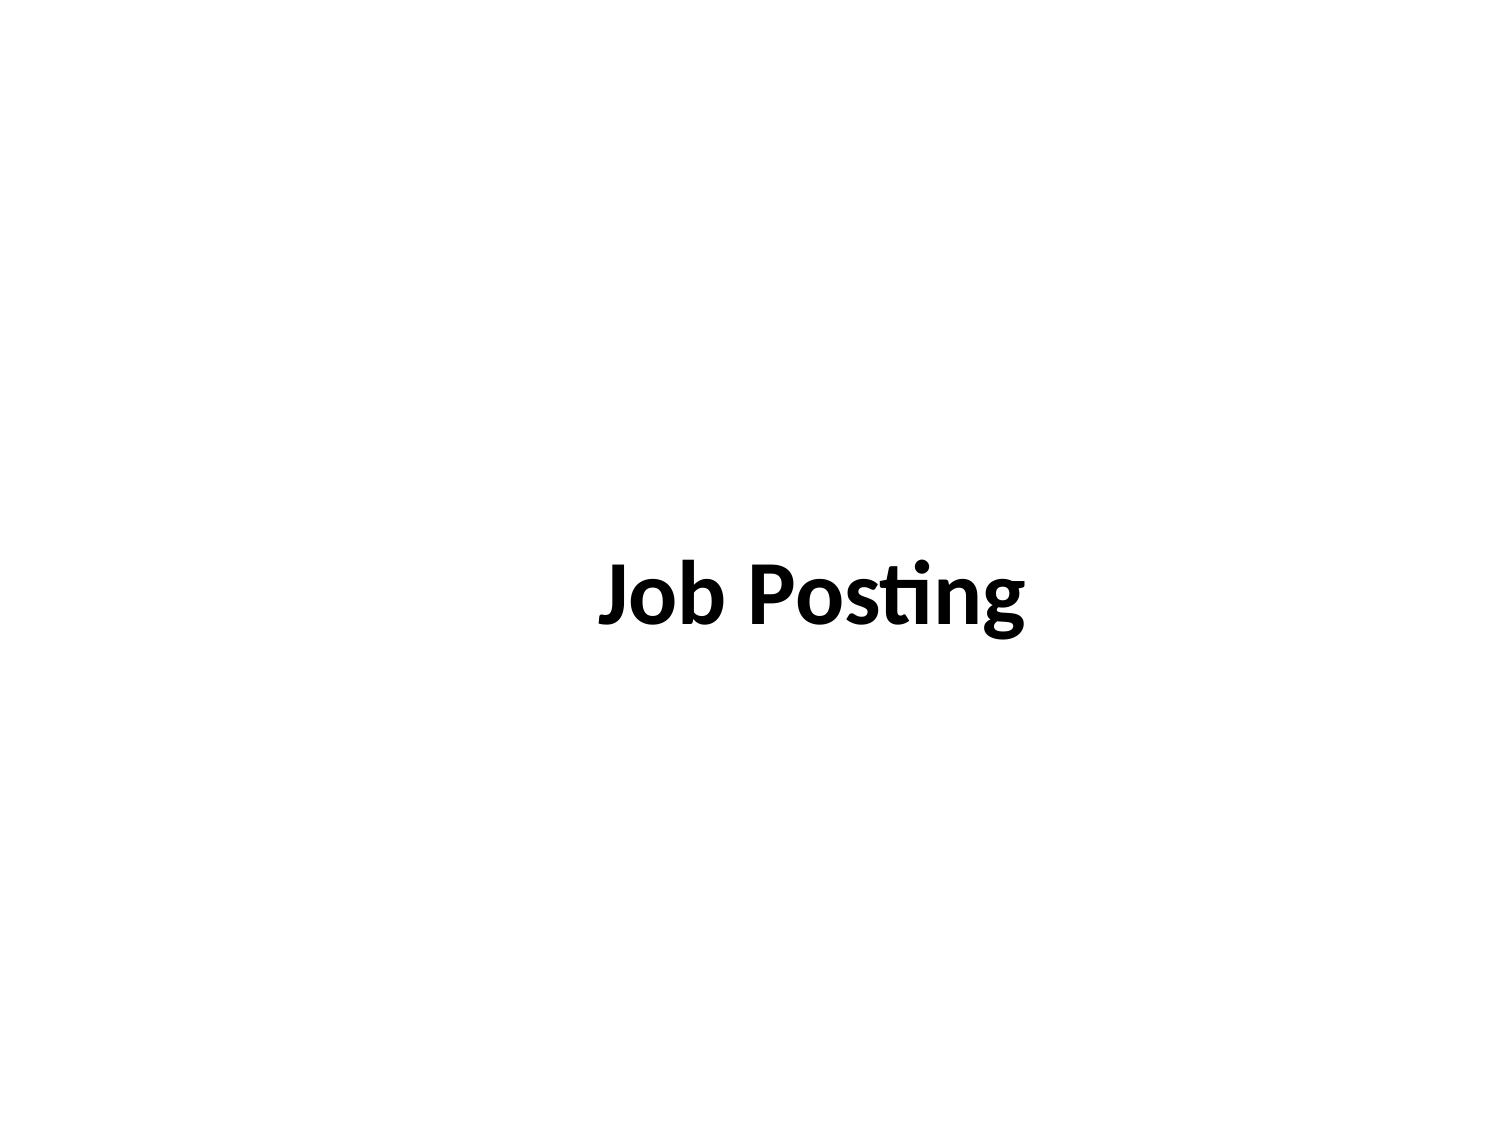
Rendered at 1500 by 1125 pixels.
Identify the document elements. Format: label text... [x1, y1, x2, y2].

text_box Job Posting [410, 373, 1215, 802]
